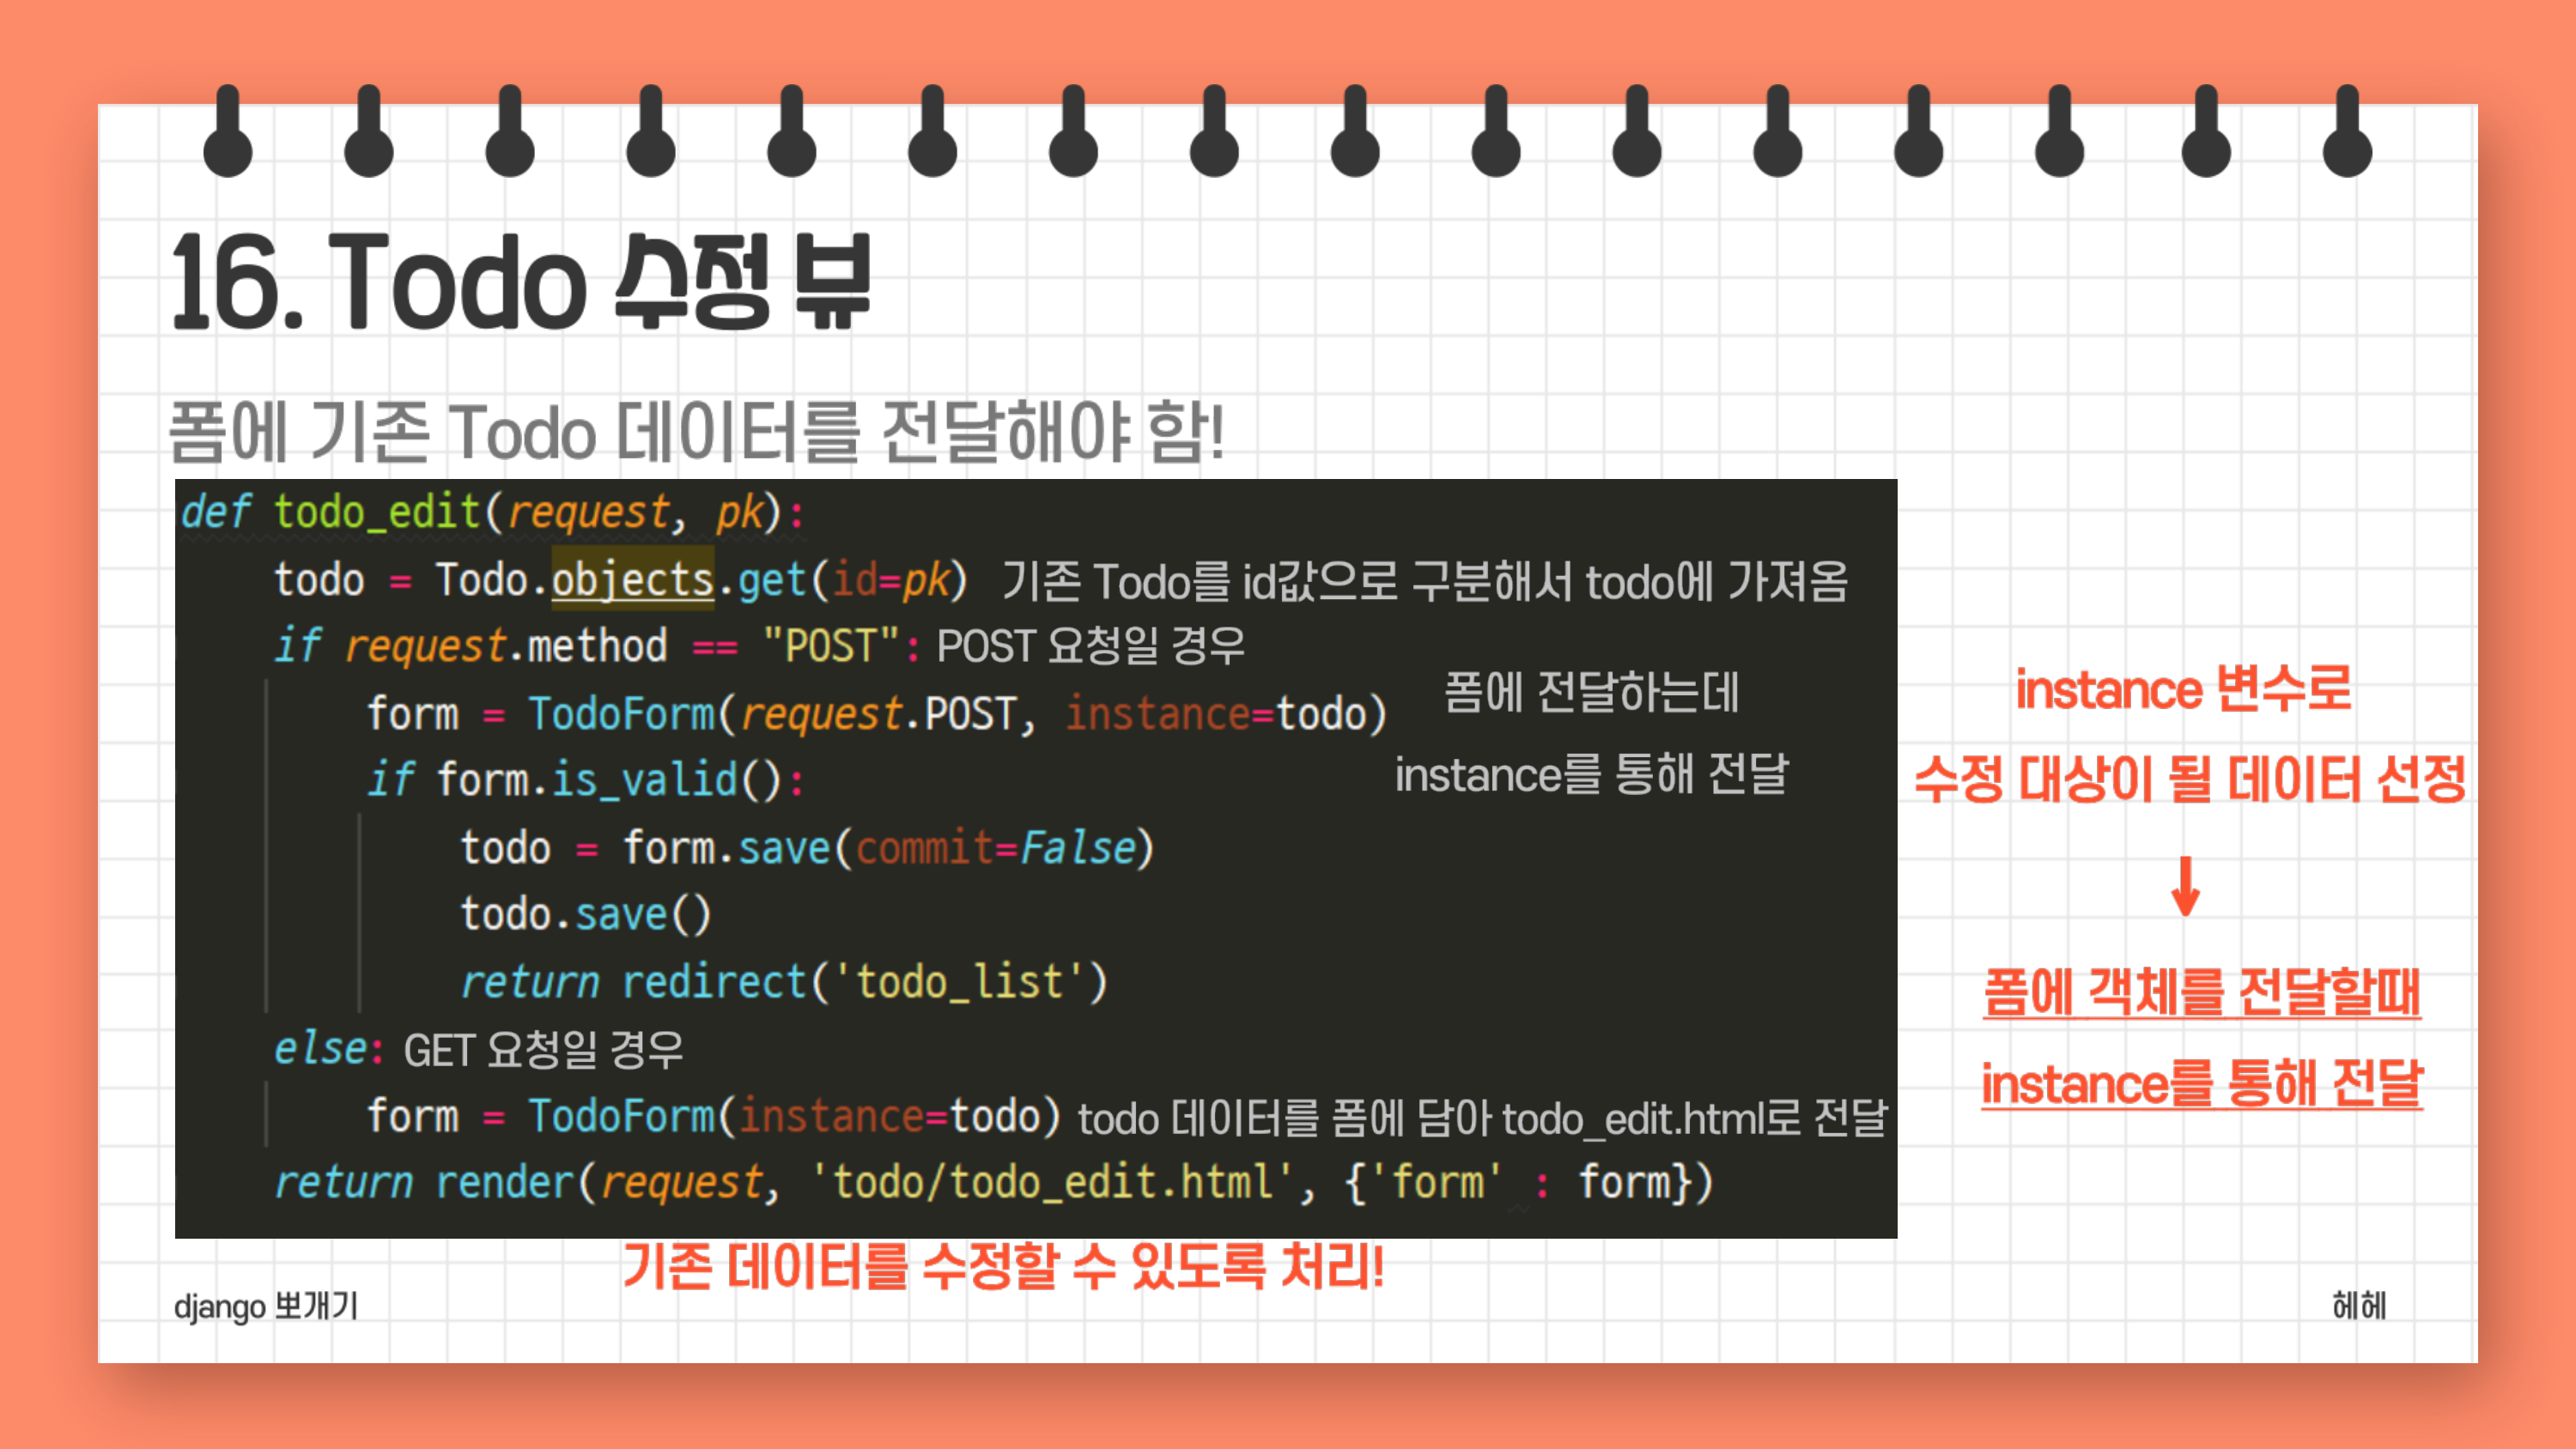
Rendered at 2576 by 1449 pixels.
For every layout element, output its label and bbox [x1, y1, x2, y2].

picture [0, 0, 2576, 1449]
text_box [203, 84, 2372, 178]
text_box [97, 104, 2478, 1363]
text_box [174, 478, 1899, 1239]
text_box [2154, 870, 2215, 902]
